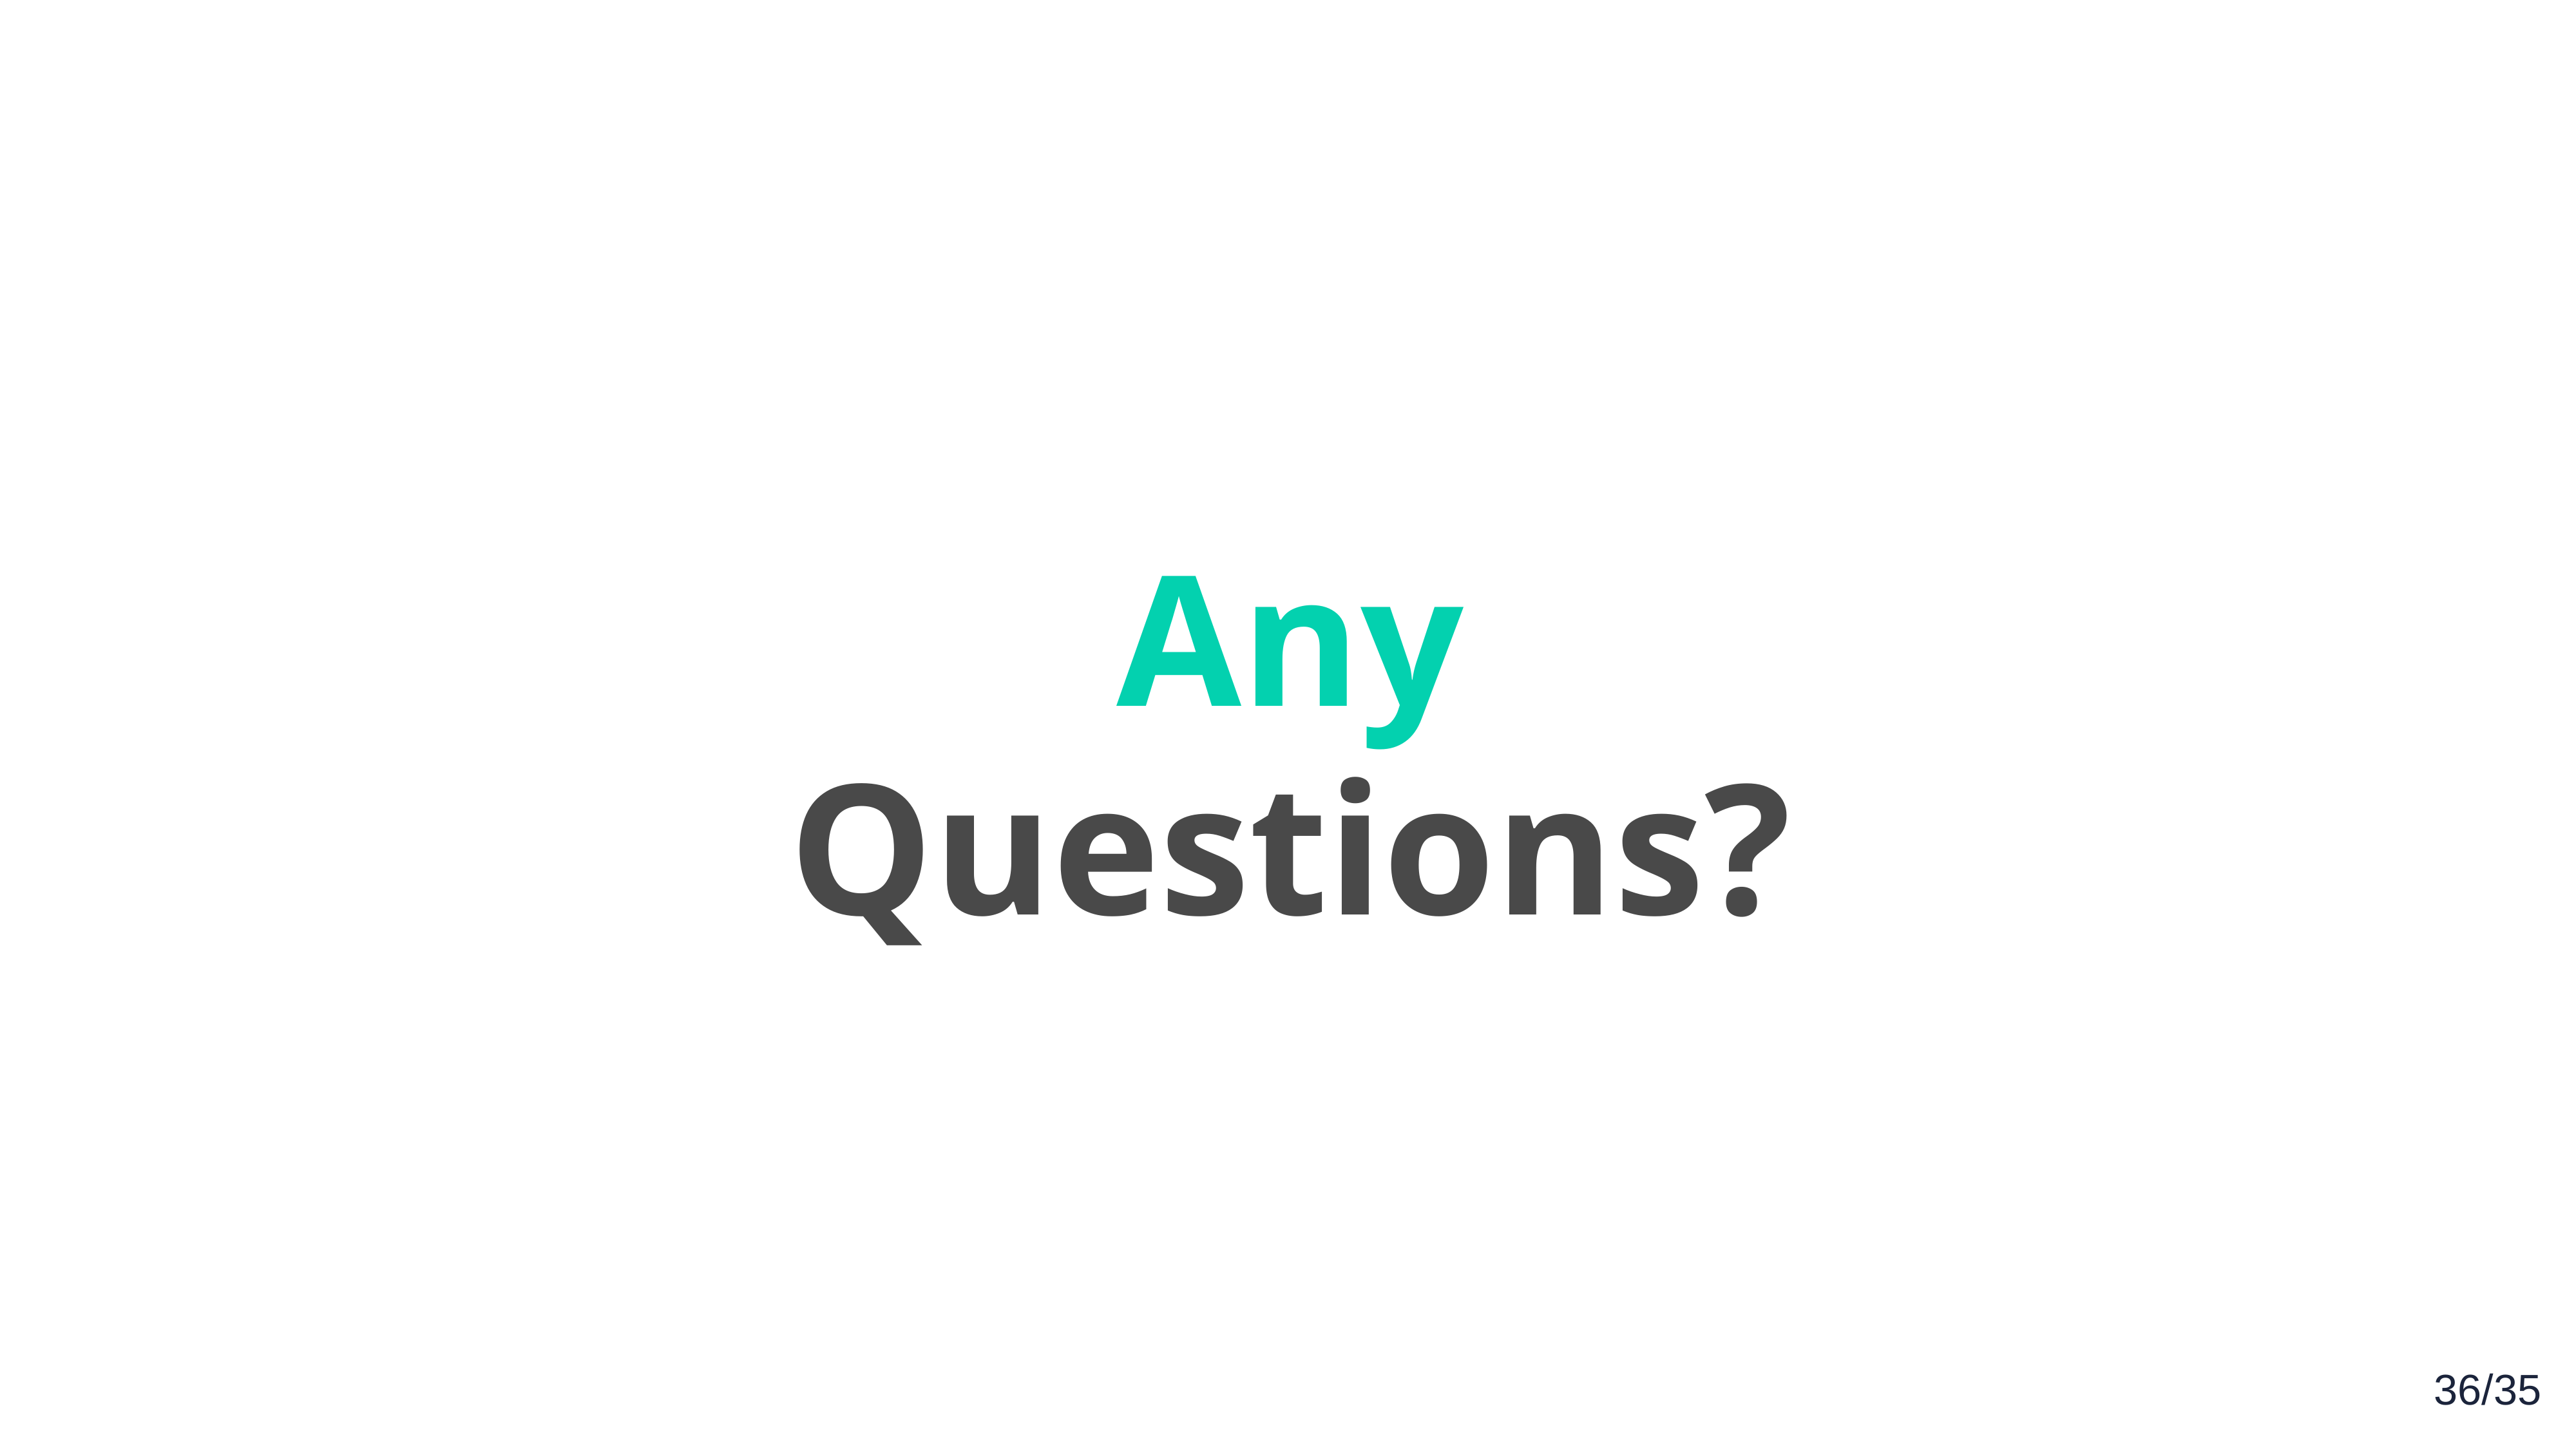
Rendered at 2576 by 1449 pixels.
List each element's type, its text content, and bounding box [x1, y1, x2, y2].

text_box Any Questions? [636, 534, 1944, 721]
slide_number ‹#›/35 [2324, 1338, 2566, 1449]
